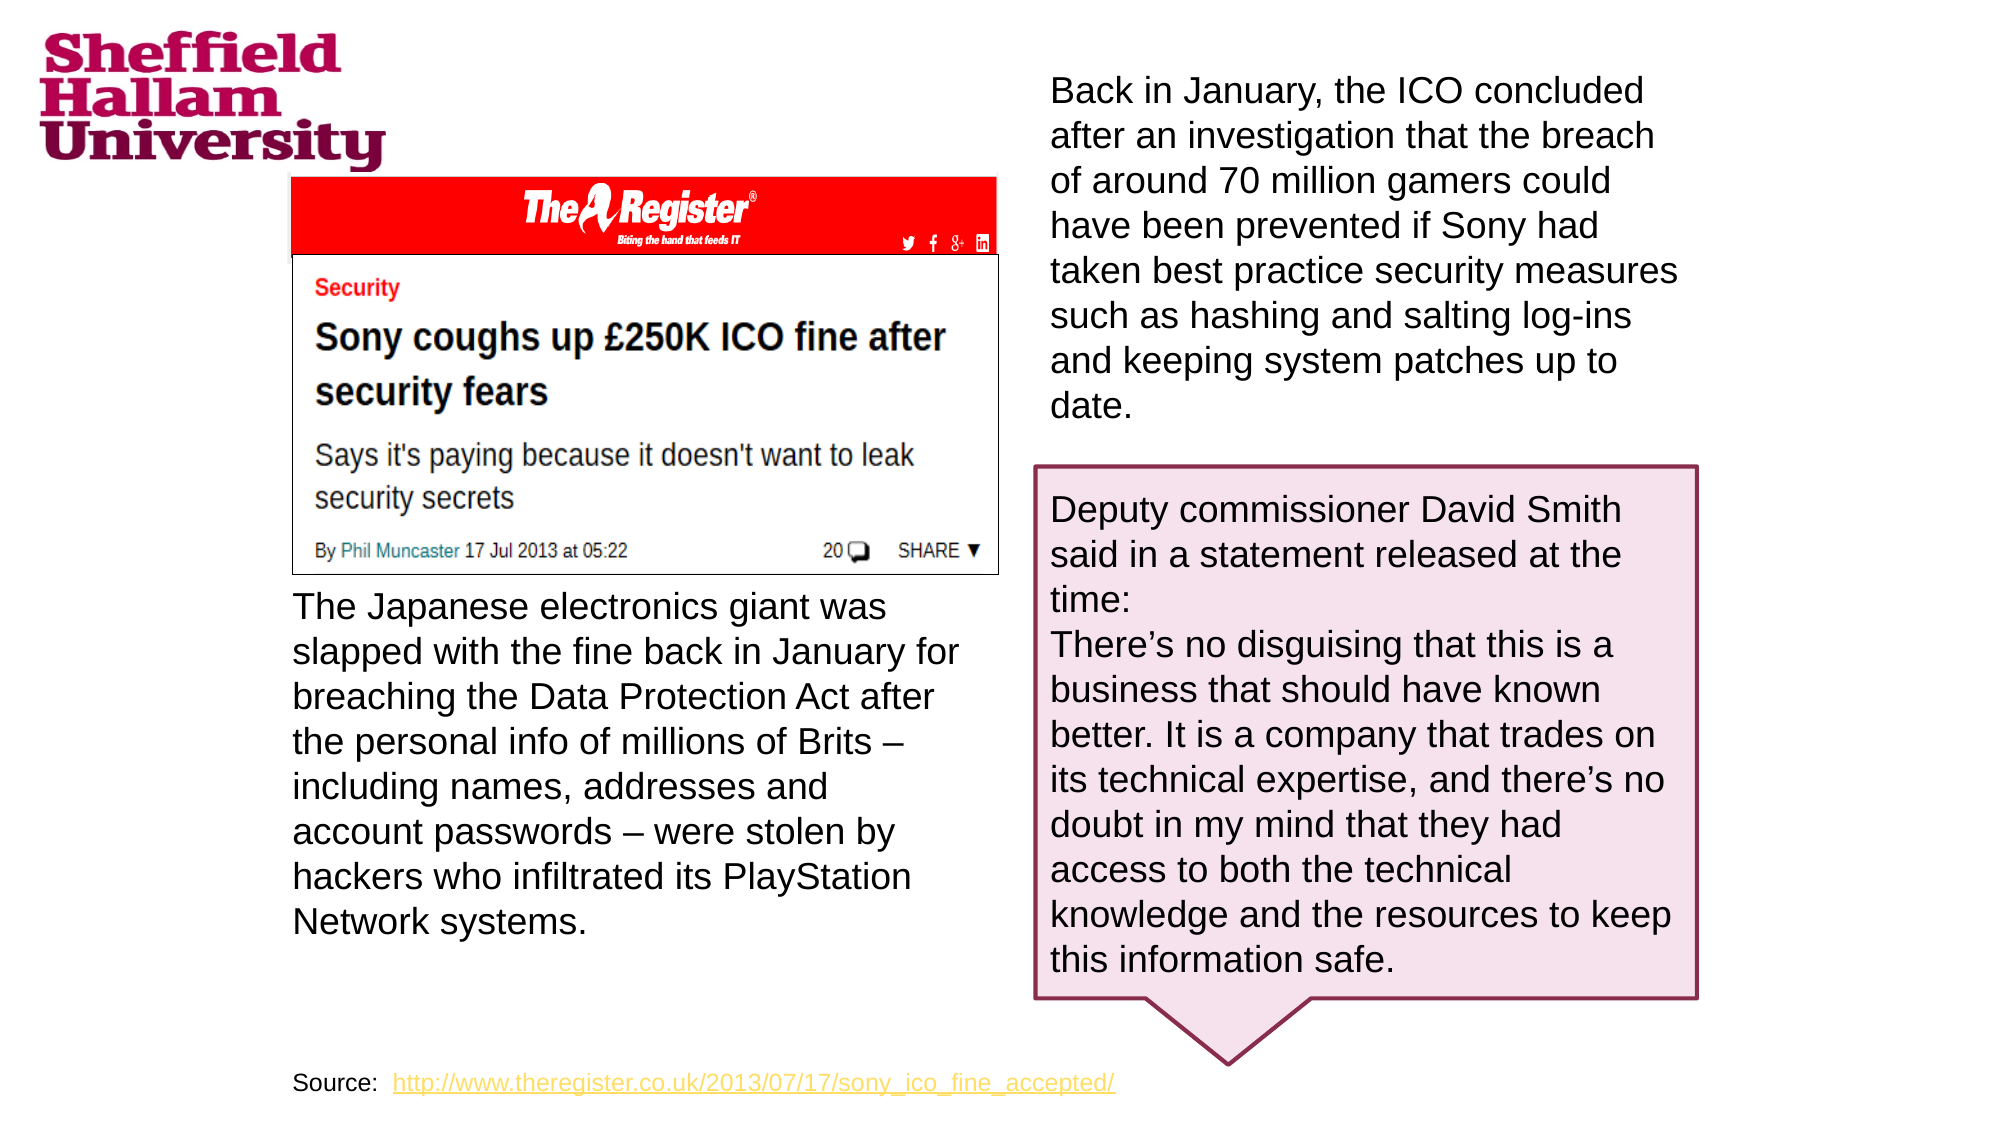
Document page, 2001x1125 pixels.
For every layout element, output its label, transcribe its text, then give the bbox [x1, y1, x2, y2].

text_box Source: http://www.theregister.co.uk/2013/07/17/sony_ico_fine_accepted/ [277, 1058, 1323, 1104]
text_box Back in January, the ICO concluded after an investigation that the breach of around 70 million gamers could have been prevented if Sony had taken best practice security measures such as hashing and salting log-ins and keeping system patches up to date. [1035, 58, 1697, 434]
text_box The Japanese electronics giant was slapped with the fine back in January for breaching the Data Protection Act after the personal info of millions of Brits – including names, addresses and account passwords – were stolen by hackers who infiltrated its PlayStation Network systems. [277, 574, 984, 994]
picture [39, 30, 999, 575]
text_box Deputy commissioner David Smith said in a statement released at the time: There’s no disguising that this is a business that should have known better. It is a company that trades on its technical expertise, and there’s no doubt in my mind that they had access to both the technical knowledge and the resources to keep this information safe. [1033, 464, 1699, 1067]
